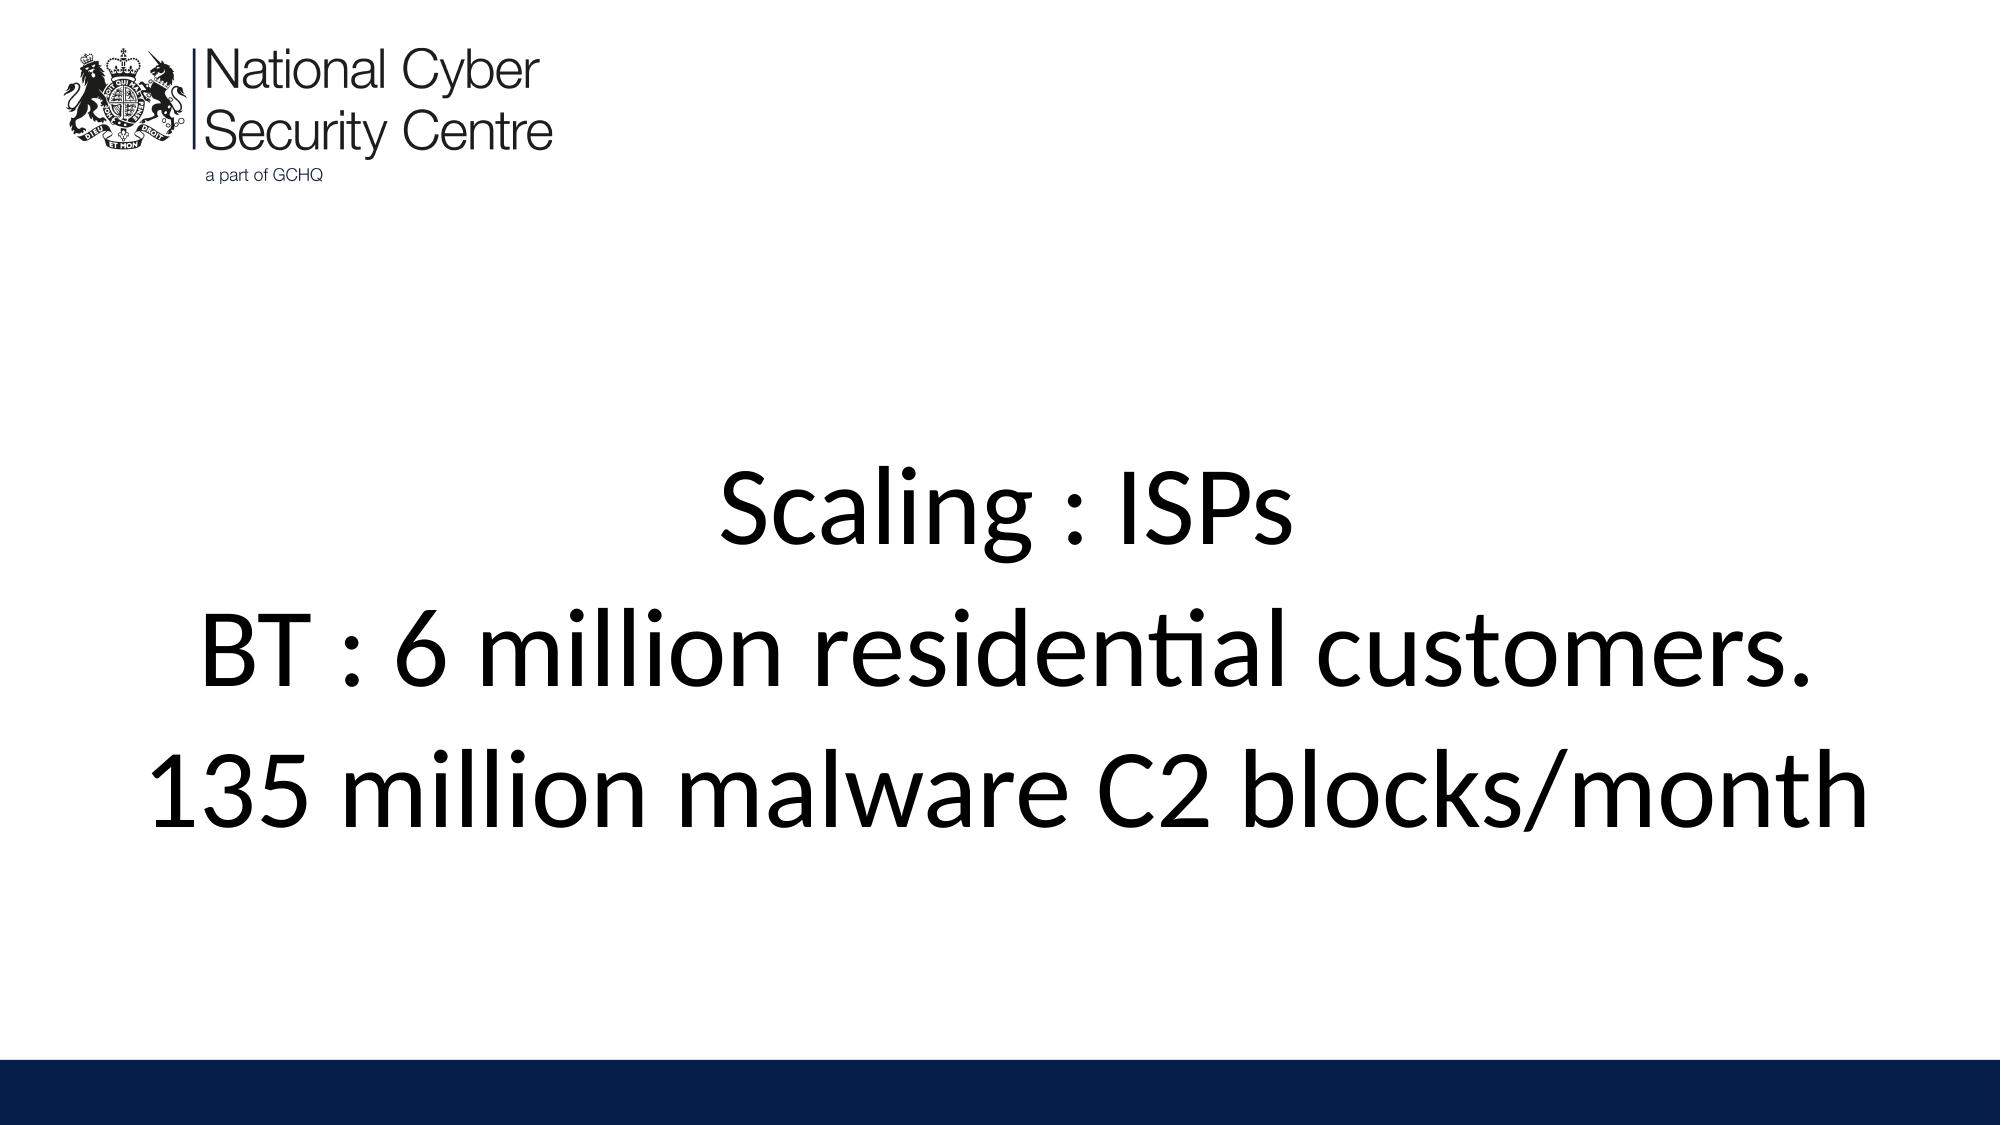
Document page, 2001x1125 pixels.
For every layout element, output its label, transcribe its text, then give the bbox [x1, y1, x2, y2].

picture [27, 3, 589, 229]
list Scaling : ISPs BT : 6 million residential customers. 135 million malware C2 blocks/month [70, 192, 1946, 1031]
